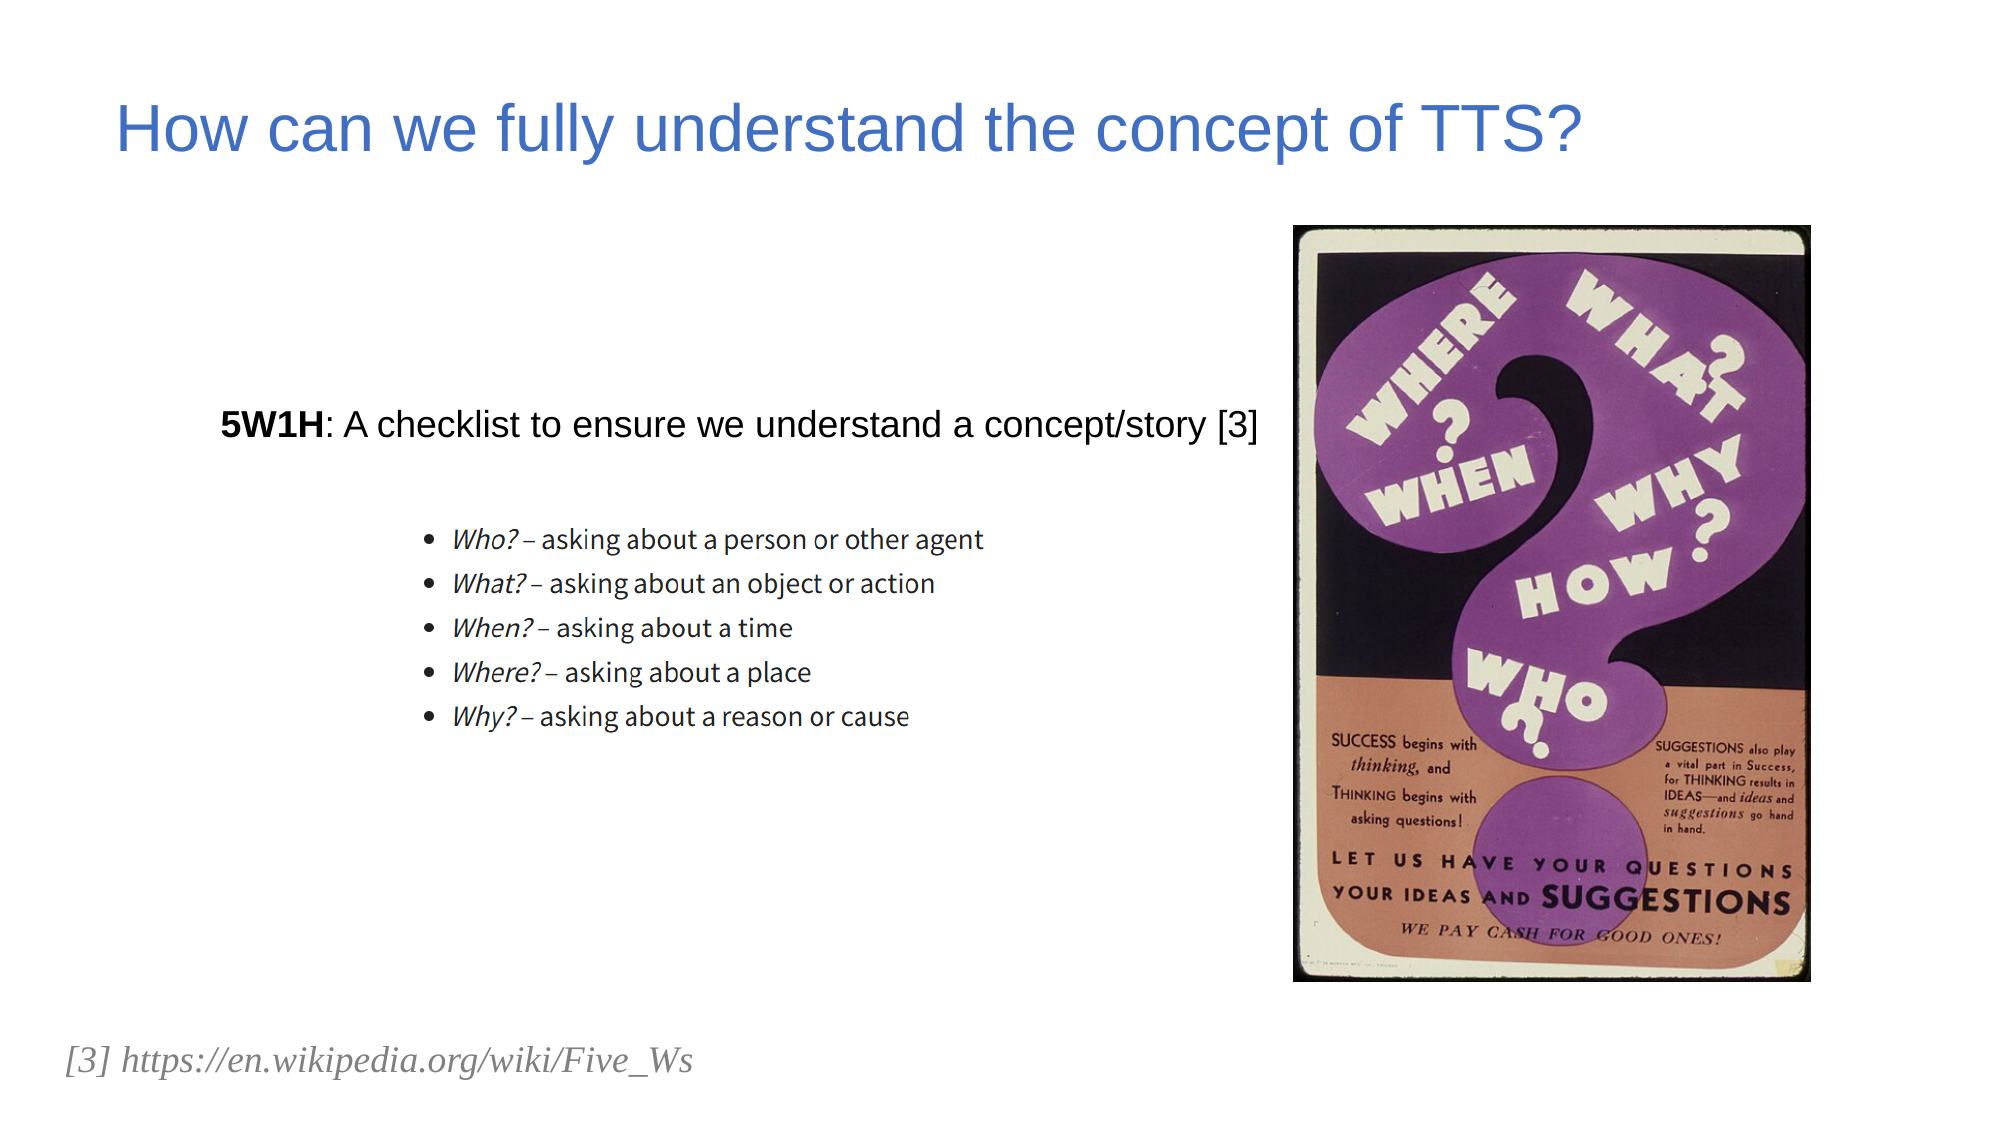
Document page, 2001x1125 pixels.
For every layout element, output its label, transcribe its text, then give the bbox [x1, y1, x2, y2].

text_box How can we fully understand the concept of TTS? [100, 77, 1635, 173]
picture [1293, 224, 1811, 982]
picture [401, 517, 1001, 740]
text_box [3] https://en.wikipedia.org/wiki/Five_Ws [49, 1027, 1050, 1088]
text_box 5W1H: A checklist to ensure we understand a concept/story [3] [205, 392, 1275, 453]
